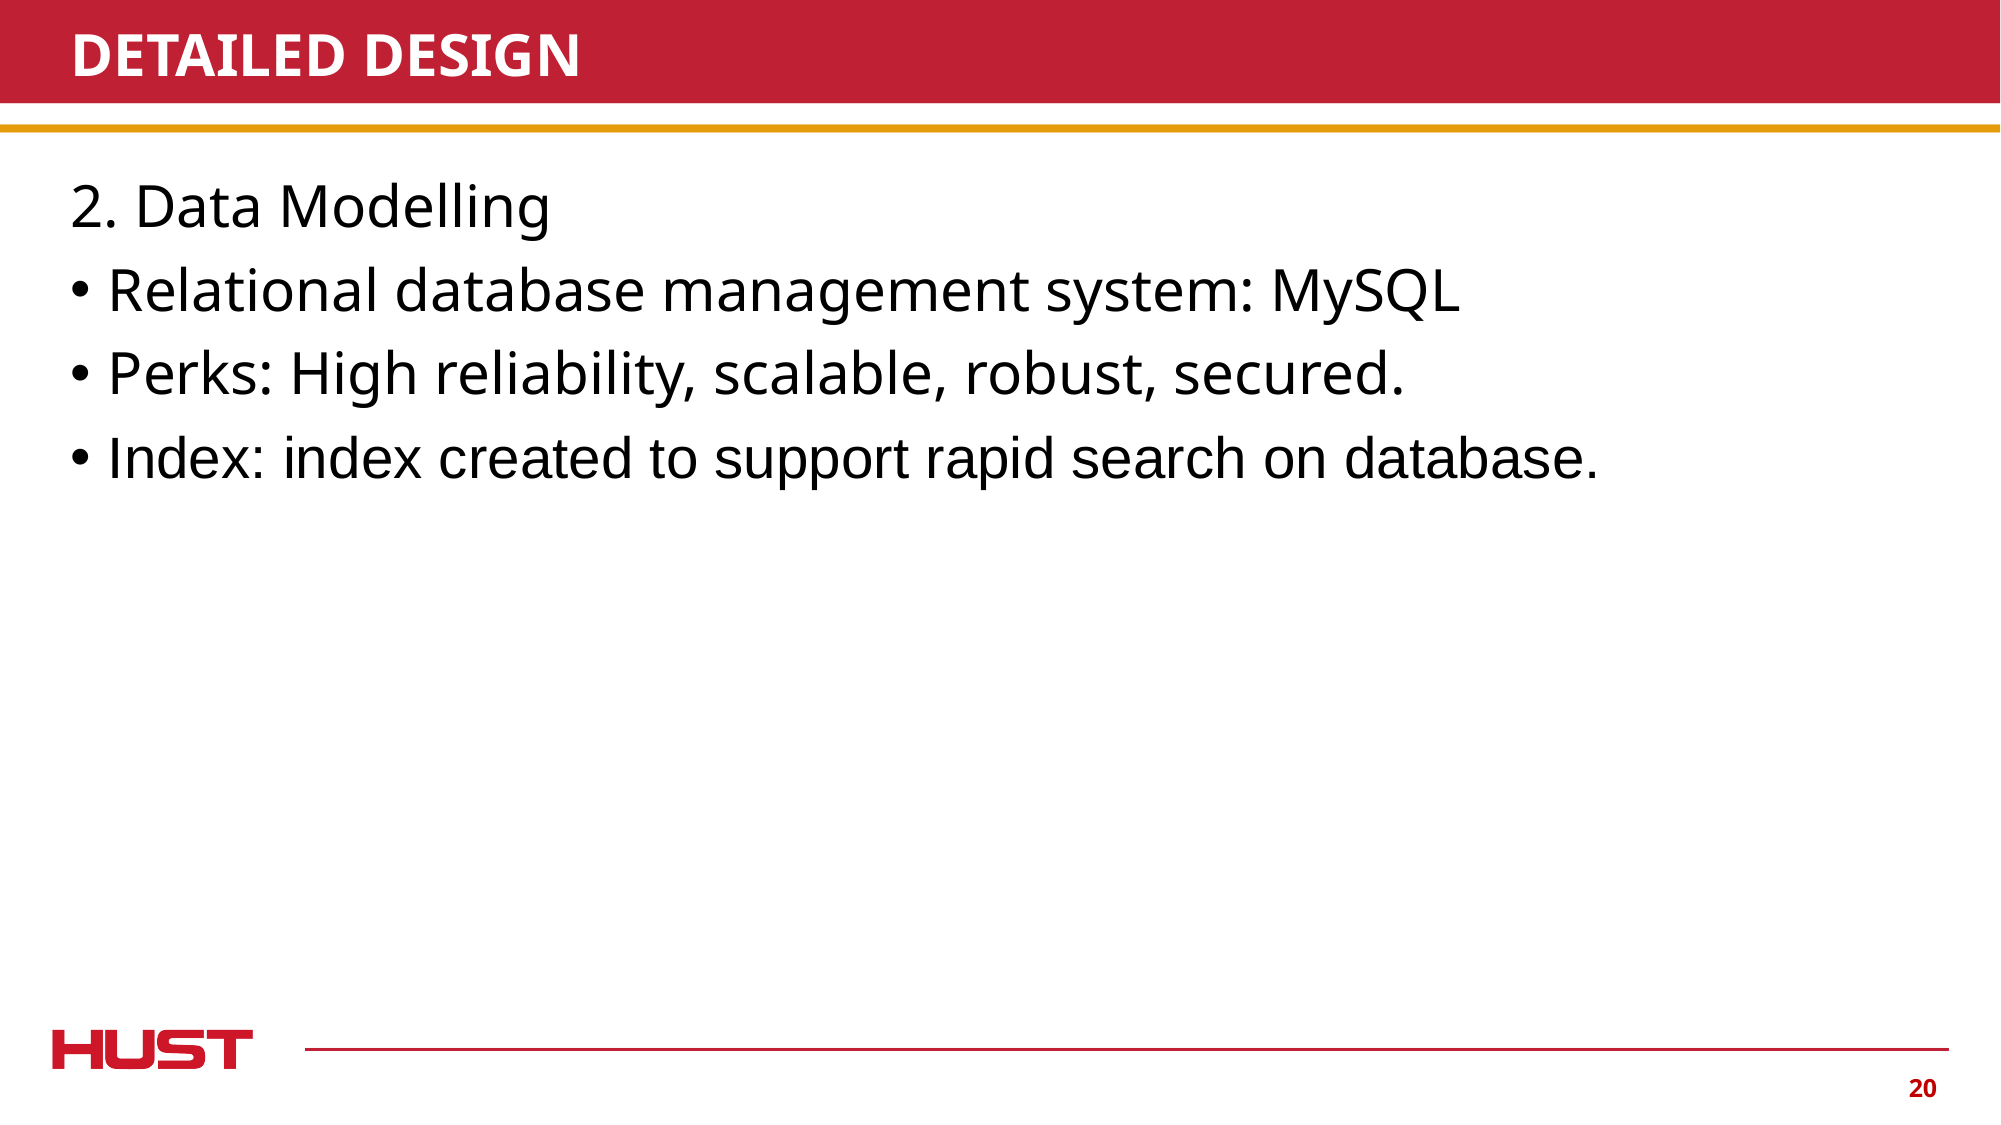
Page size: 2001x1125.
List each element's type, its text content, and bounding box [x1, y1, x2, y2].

picture [0, 0, 2001, 1125]
slide_number 20 [1502, 1065, 1953, 1125]
list 2. Data Modelling Relational database management system: MySQL Perks: High reliability, scalable, robust, secured. Index: index created to support rapid search on database. [55, 169, 1945, 980]
title DETAILED DESIGN [55, 18, 1945, 90]
